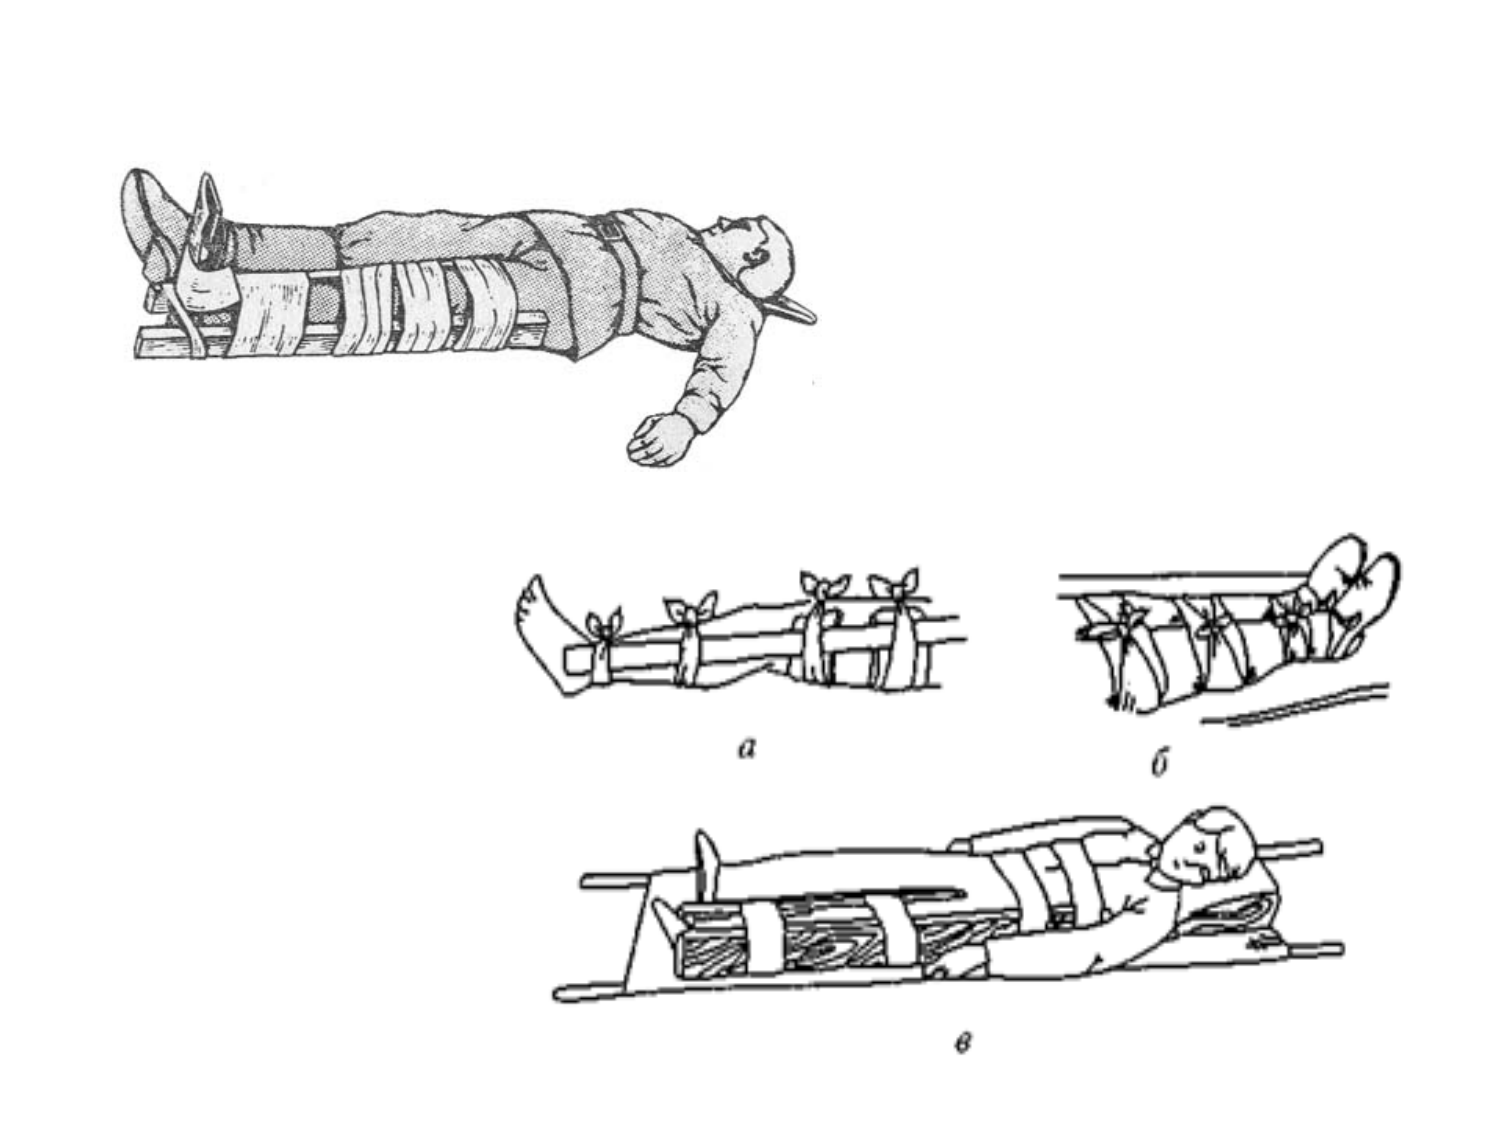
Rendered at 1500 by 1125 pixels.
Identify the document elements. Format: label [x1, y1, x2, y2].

picture [111, 161, 822, 472]
picture [489, 514, 1412, 1071]
